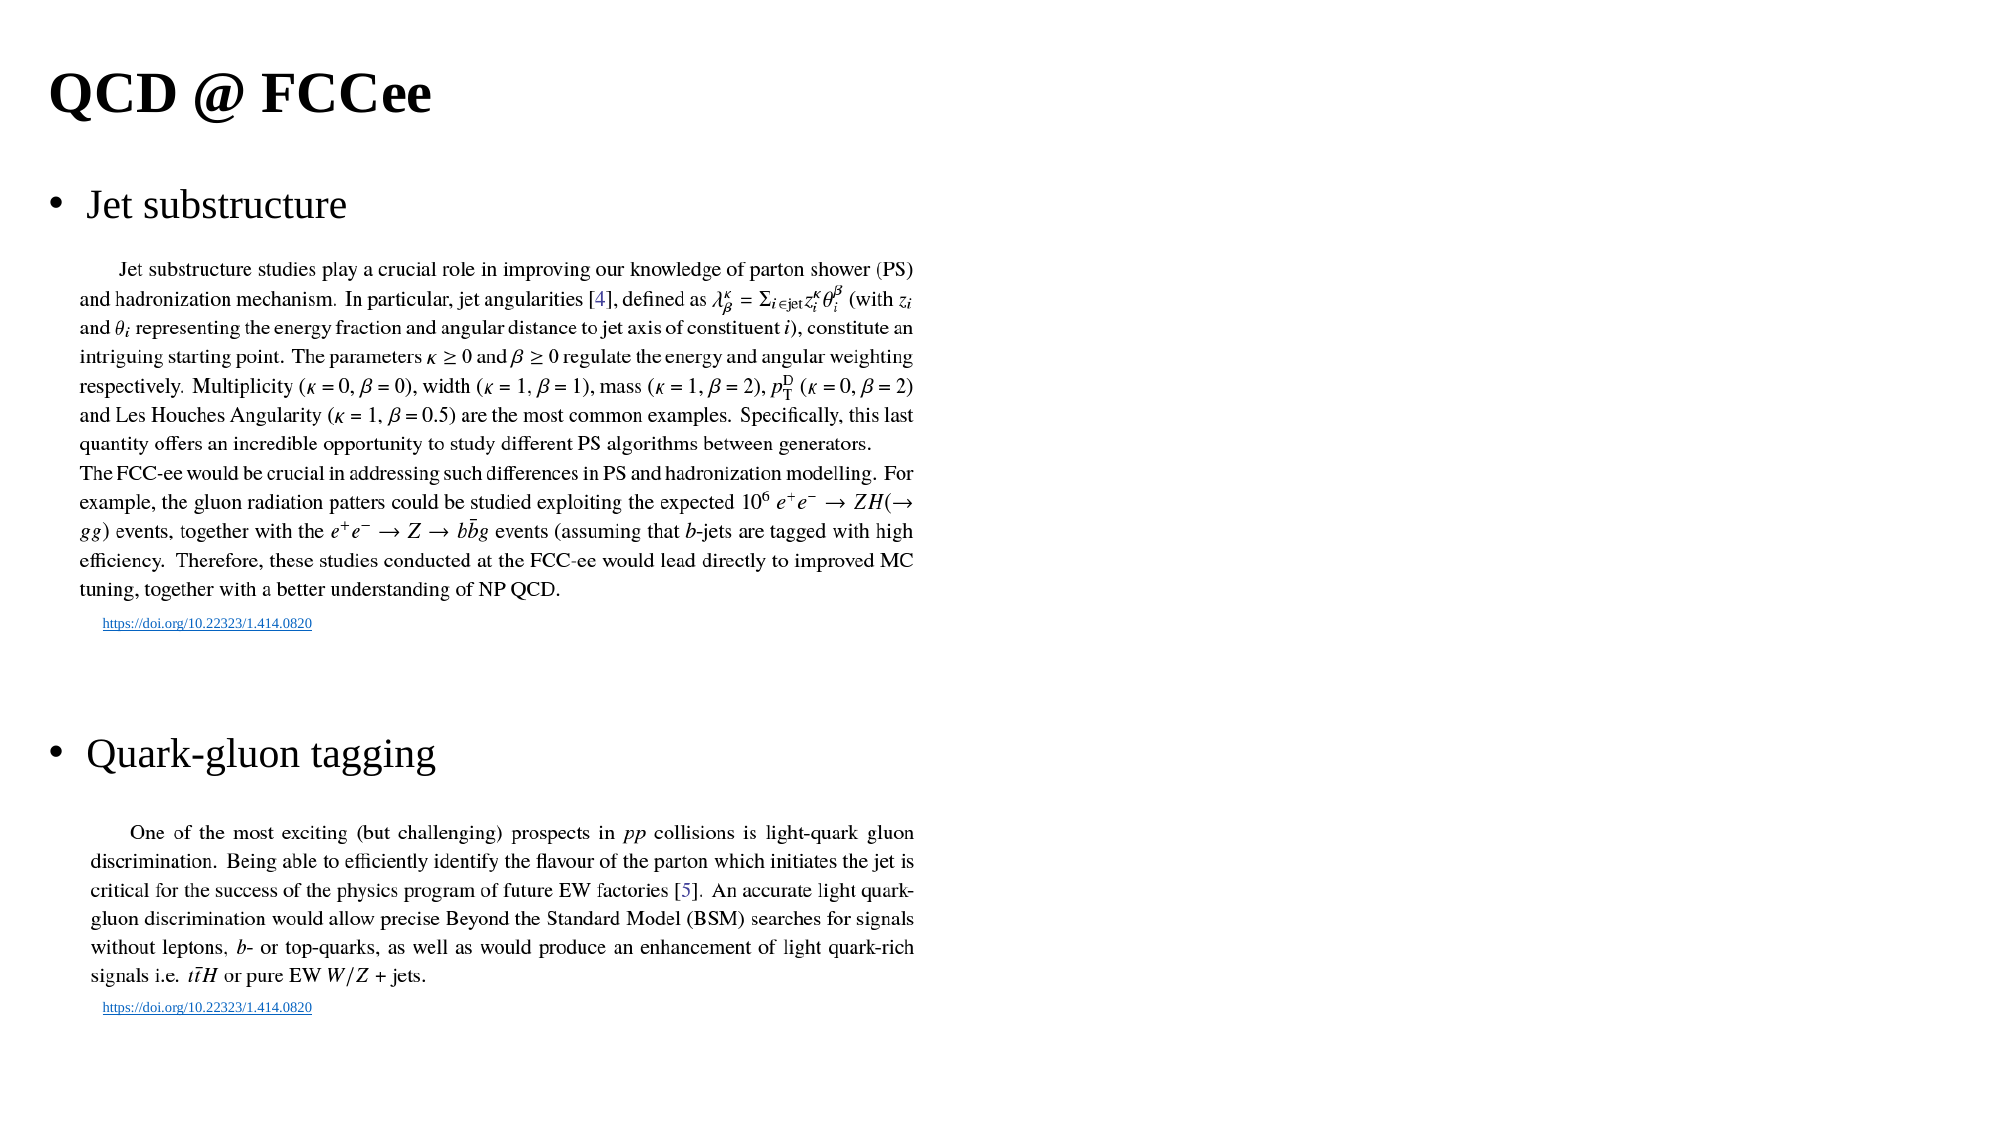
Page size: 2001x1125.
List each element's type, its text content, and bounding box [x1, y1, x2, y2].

picture [74, 251, 922, 608]
list Jet substructure Quark-gluon tagging [33, 174, 1279, 1094]
picture [74, 811, 922, 991]
text_box https://doi.org/10.22323/1.414.0820 [74, 608, 327, 640]
title QCD @ FCCee [33, 30, 1971, 157]
text_box https://doi.org/10.22323/1.414.0820 [74, 991, 327, 1024]
